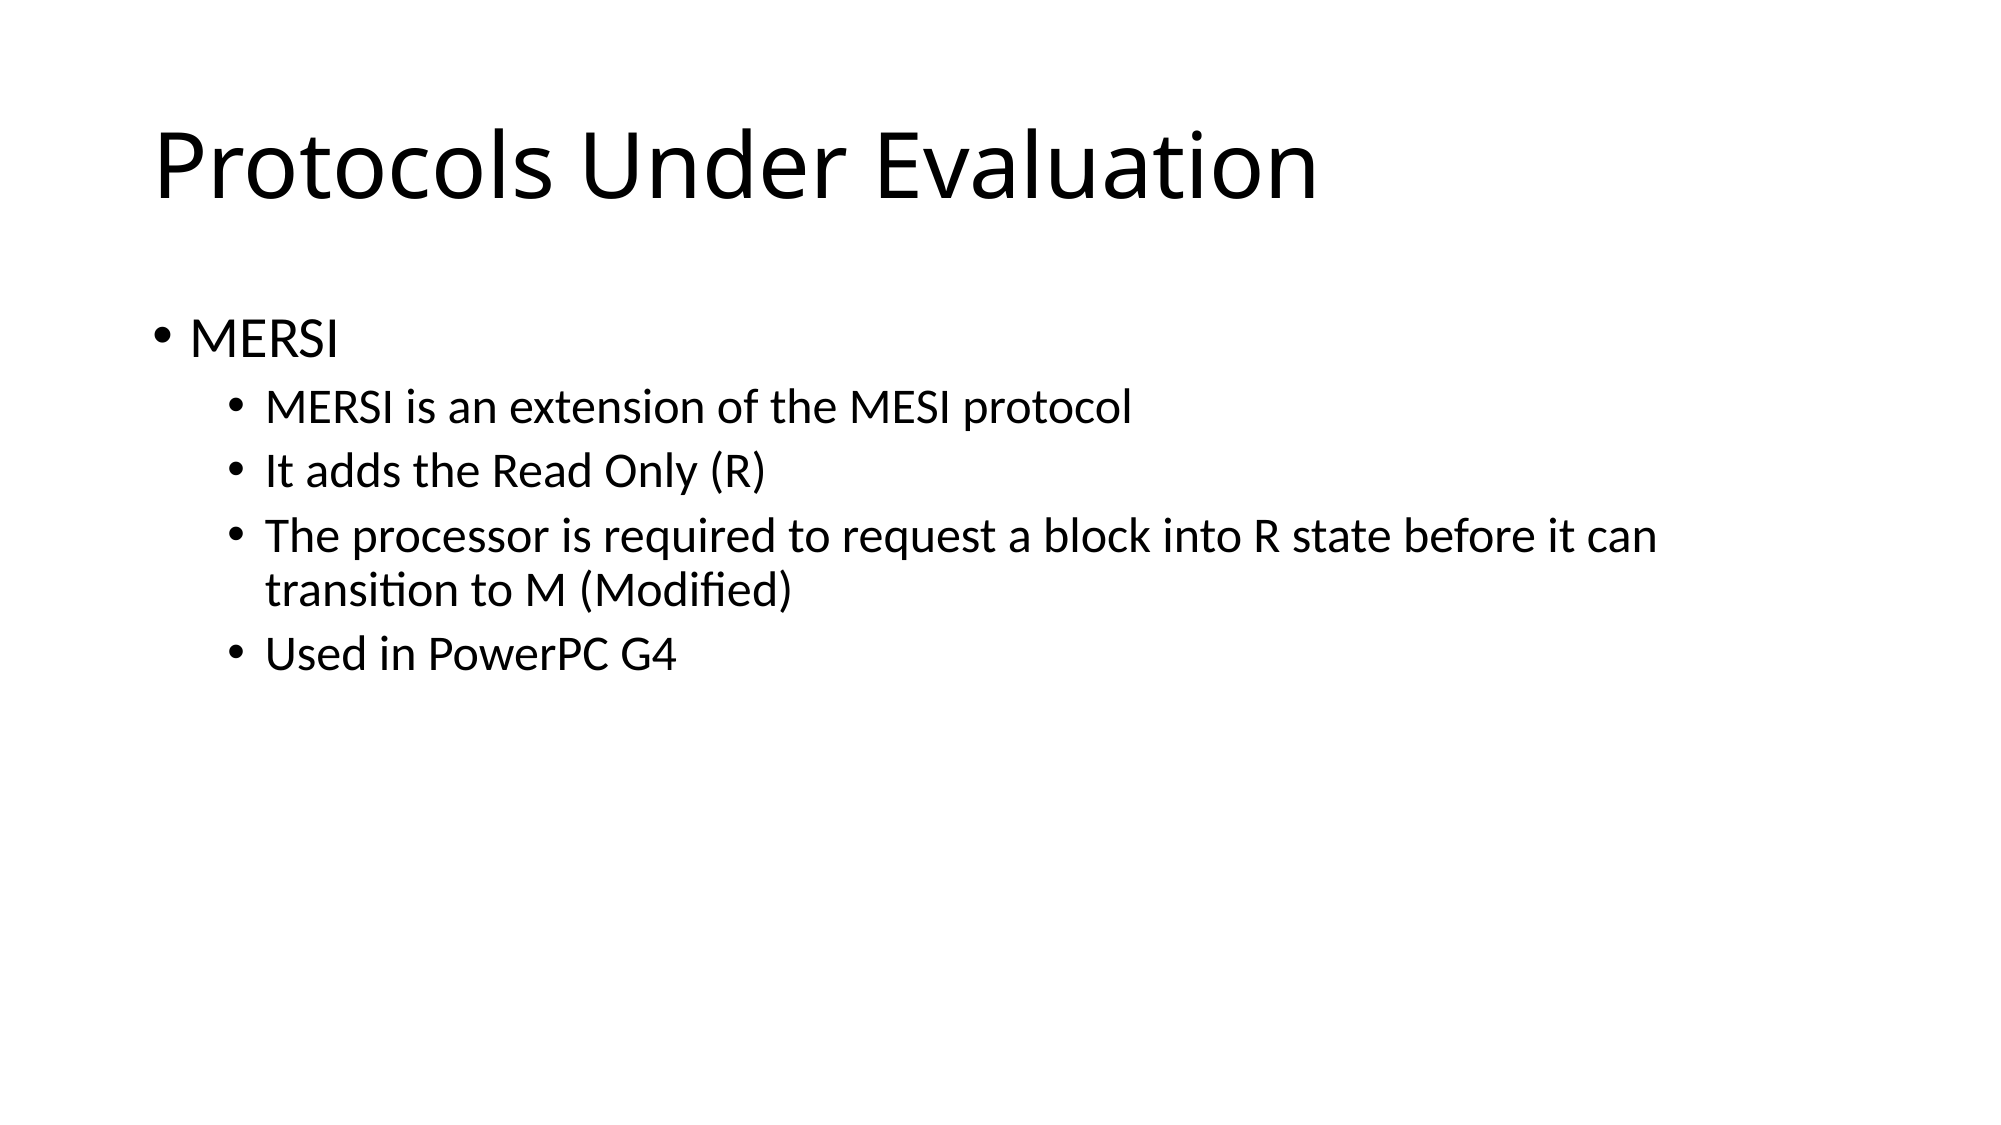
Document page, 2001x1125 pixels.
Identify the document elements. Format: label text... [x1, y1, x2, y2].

list MERSI MERSI is an extension of the MESI protocol It adds the Read Only (R) The processor is required to request a block into R state before it can transition to M (Modified) Used in PowerPC G4 [137, 299, 1863, 1014]
title Protocols Under Evaluation [137, 59, 1863, 278]
